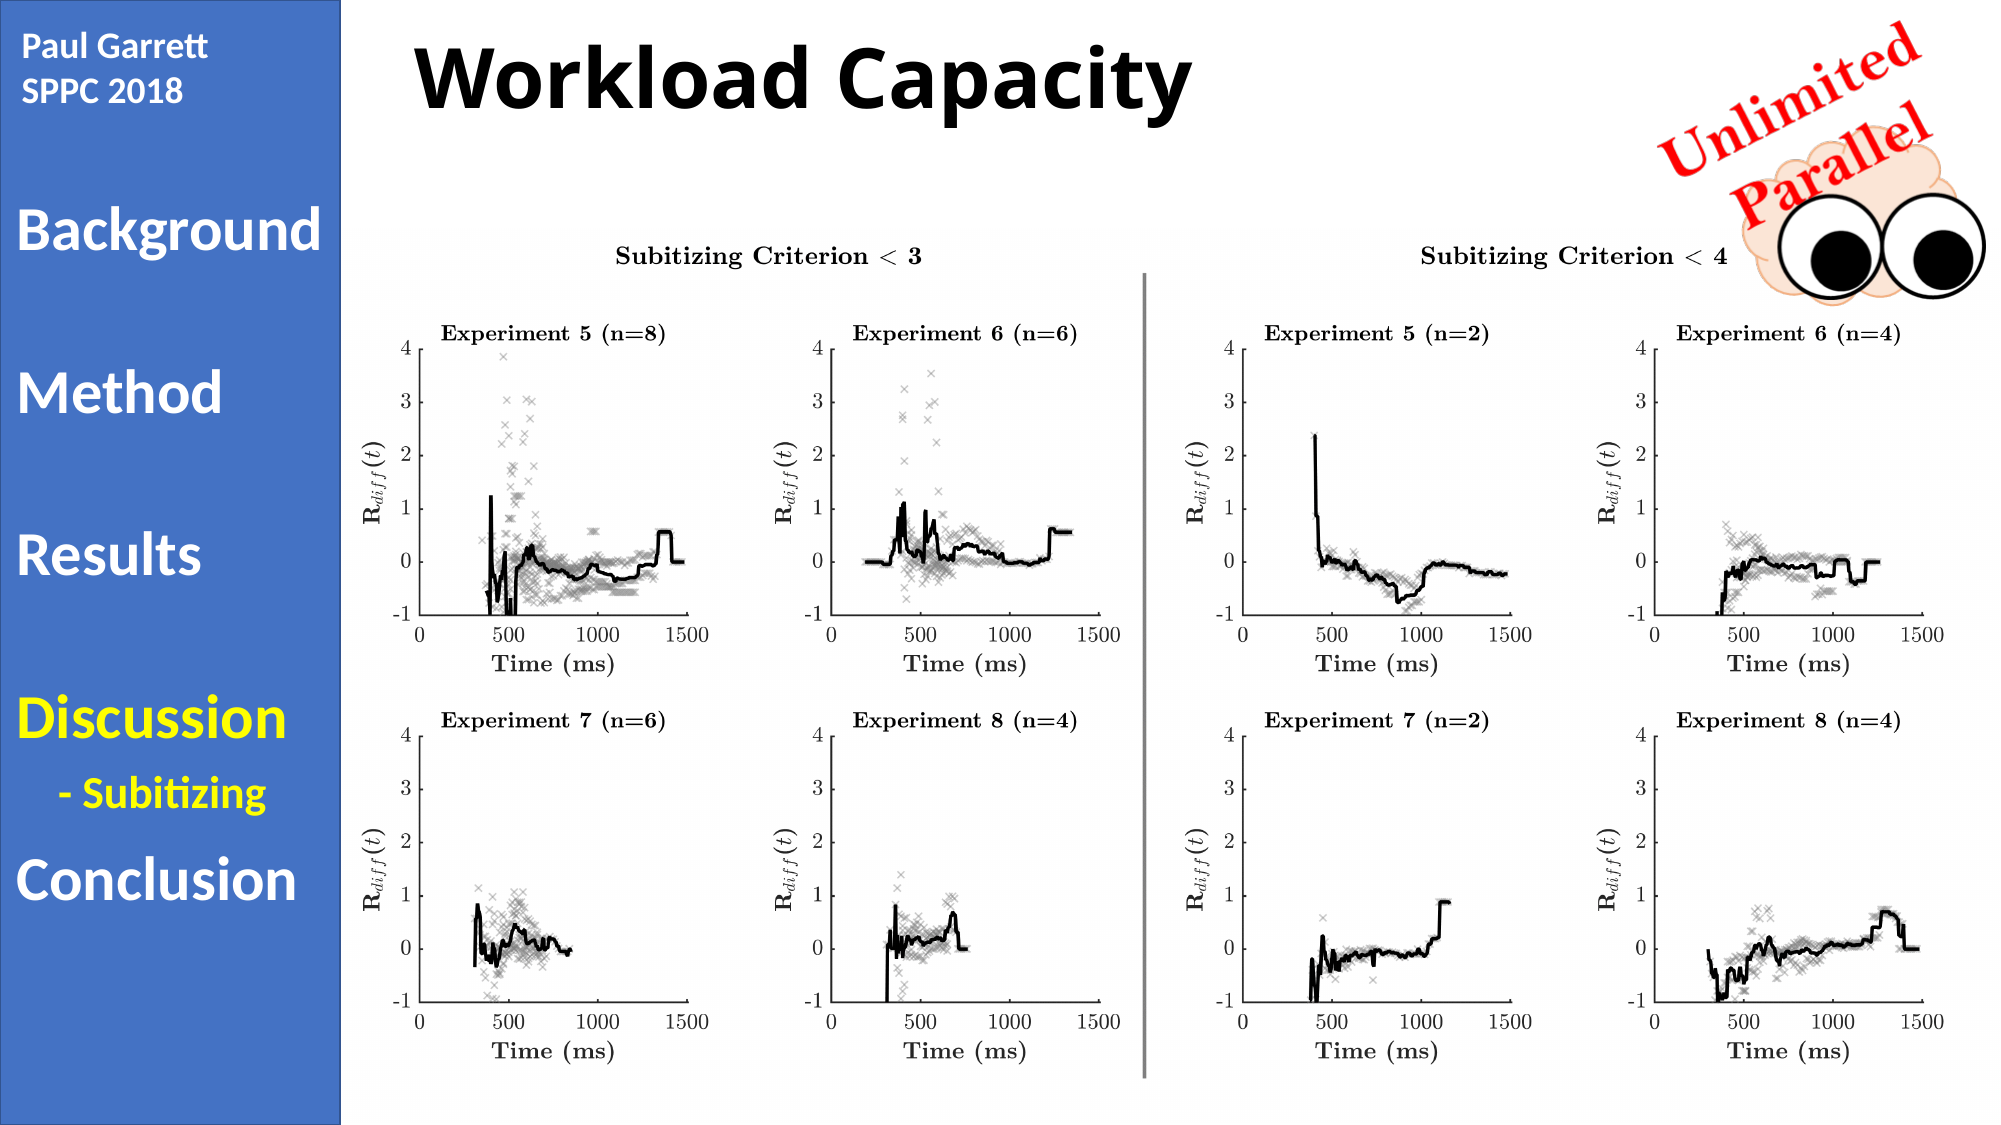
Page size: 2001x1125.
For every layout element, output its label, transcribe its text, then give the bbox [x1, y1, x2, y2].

picture [276, 0, 2000, 1124]
text_box [0, 0, 341, 1125]
text_box - Subitizing [43, 755, 276, 825]
text_box Paul Garrett SPPC 2018 [6, 13, 224, 119]
title Workload Capacity [399, 13, 1605, 134]
text_box Background Method Results Discussion Conclusion [1, 180, 339, 1008]
